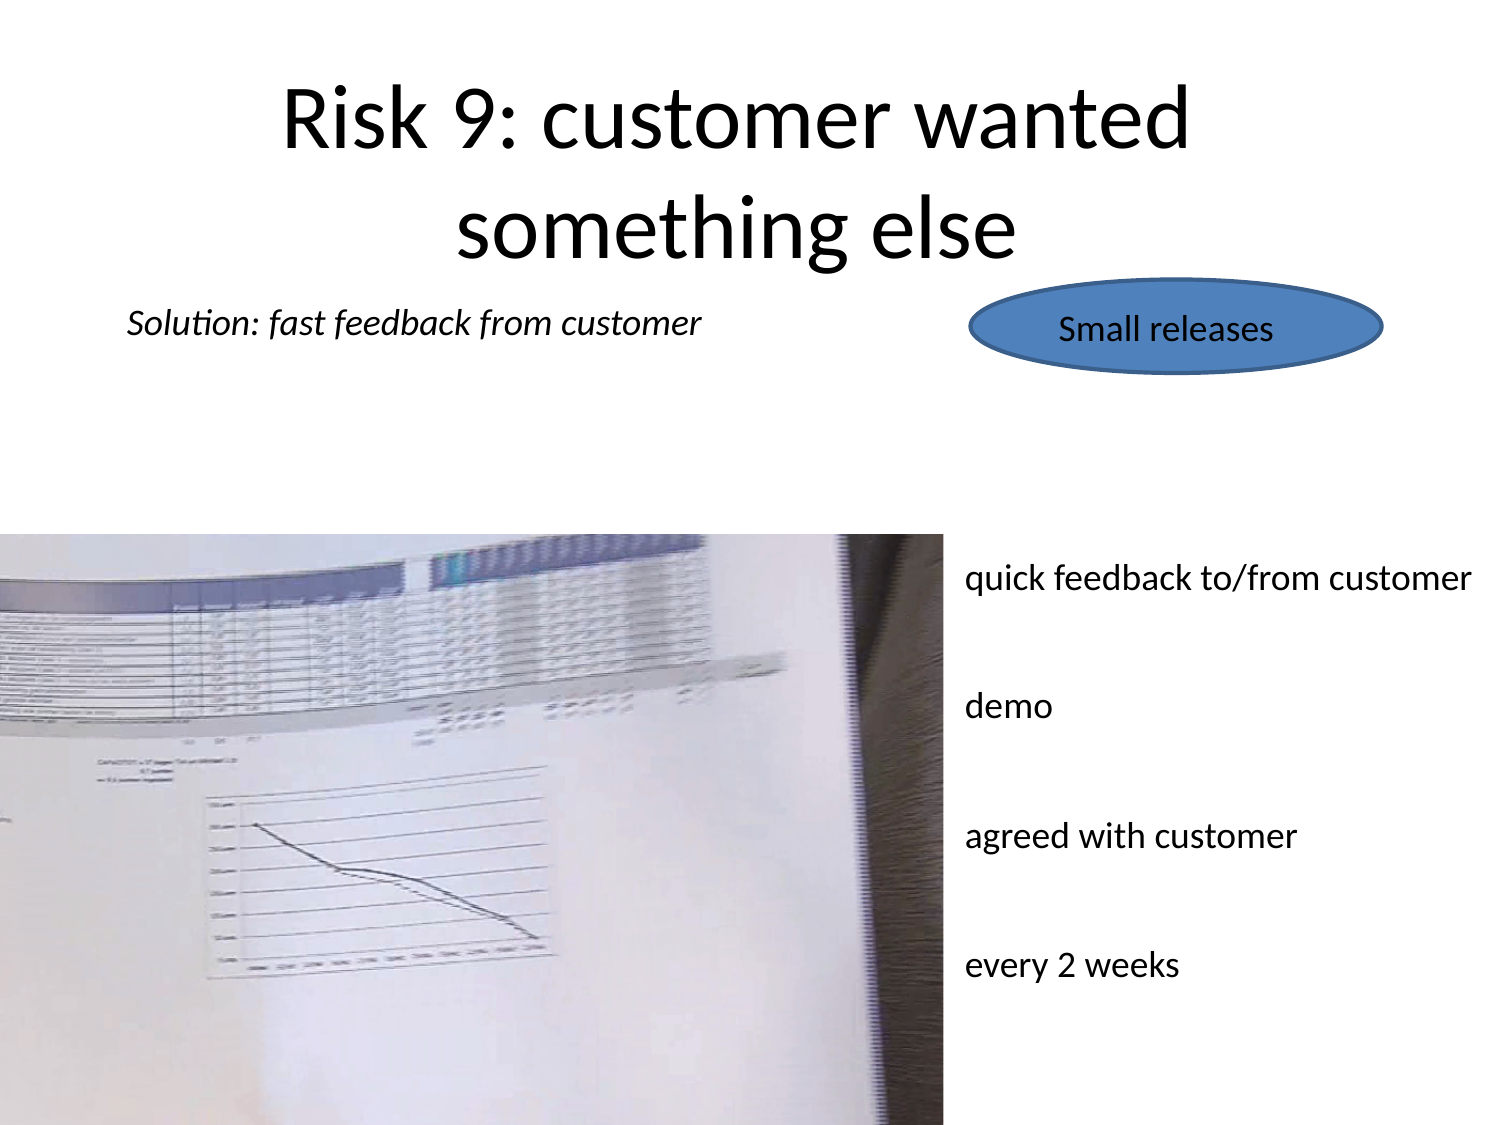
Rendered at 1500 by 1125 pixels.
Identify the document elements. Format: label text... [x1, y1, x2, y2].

text_box [1011, 277, 1341, 296]
text_box agreed with customer [950, 803, 1452, 934]
text_box Risk 9: customer wanted something else [62, 50, 1413, 238]
text_box Small releases [915, 296, 1418, 427]
text_box Solution: fast feedback from customer [112, 290, 913, 421]
text_box every 2 weeks [950, 934, 1452, 1063]
picture [0, 534, 944, 1125]
text_box quick feedback to/from customer [950, 545, 1500, 675]
text_box demo [950, 675, 1452, 803]
